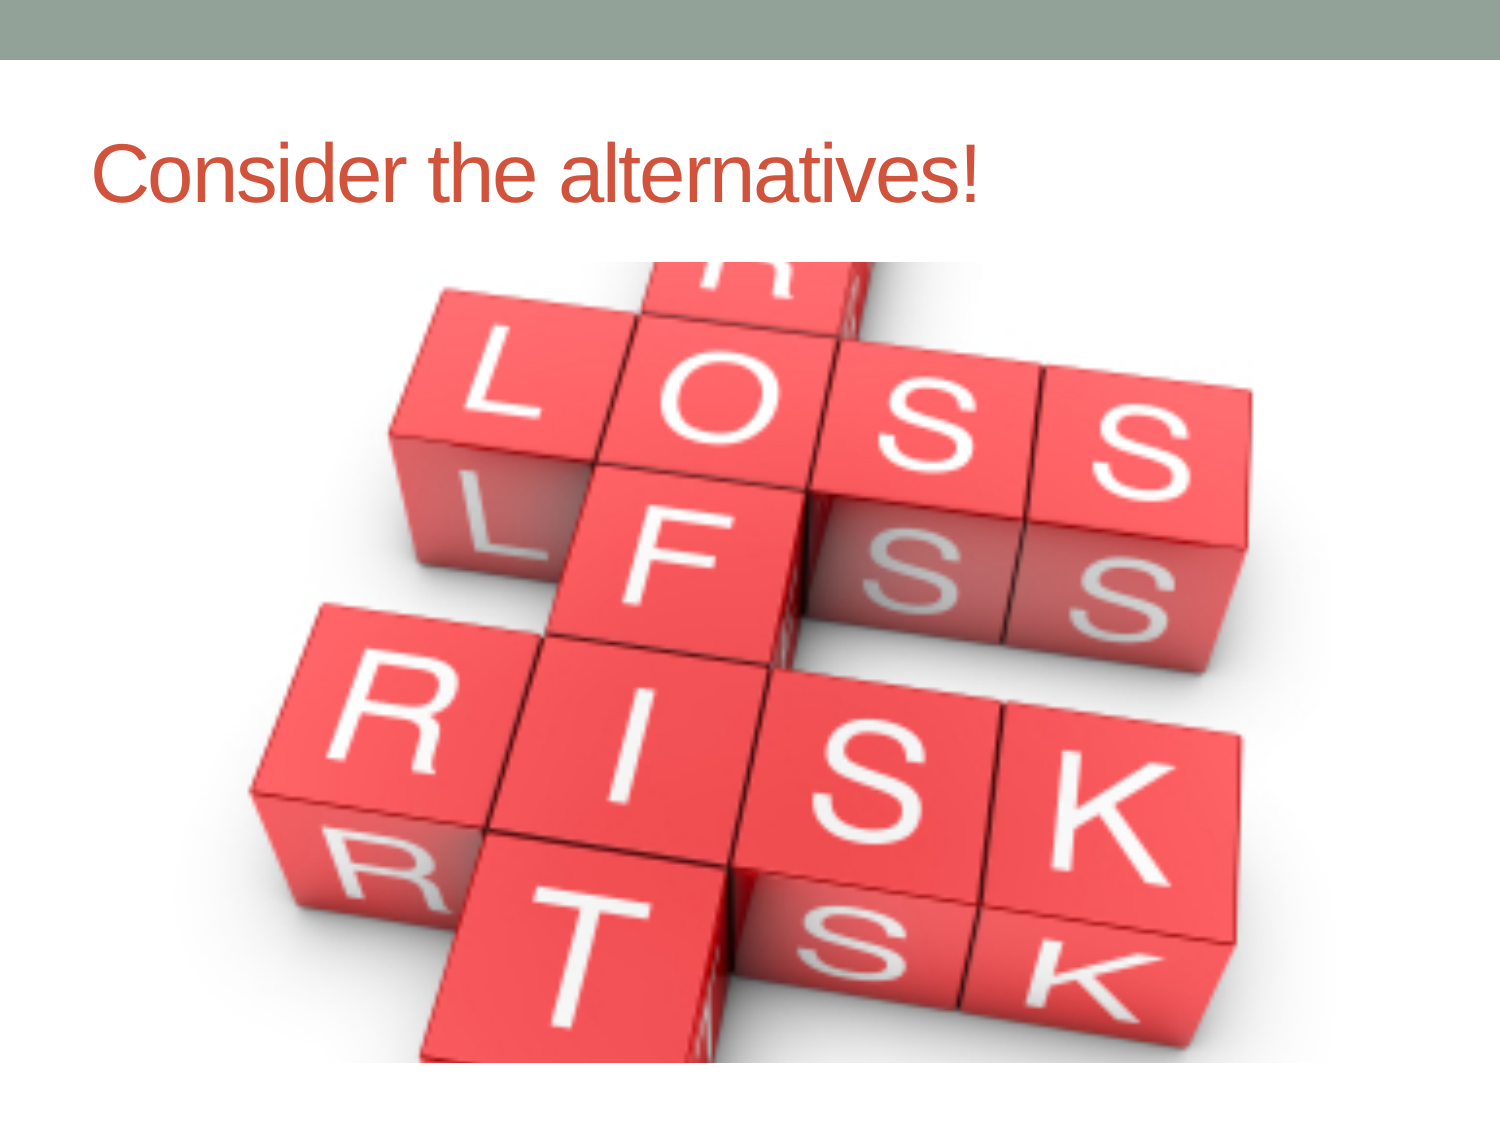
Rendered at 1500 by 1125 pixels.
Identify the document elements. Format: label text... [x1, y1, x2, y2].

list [74, 262, 1426, 1063]
title Consider the alternatives! [75, 87, 1425, 250]
